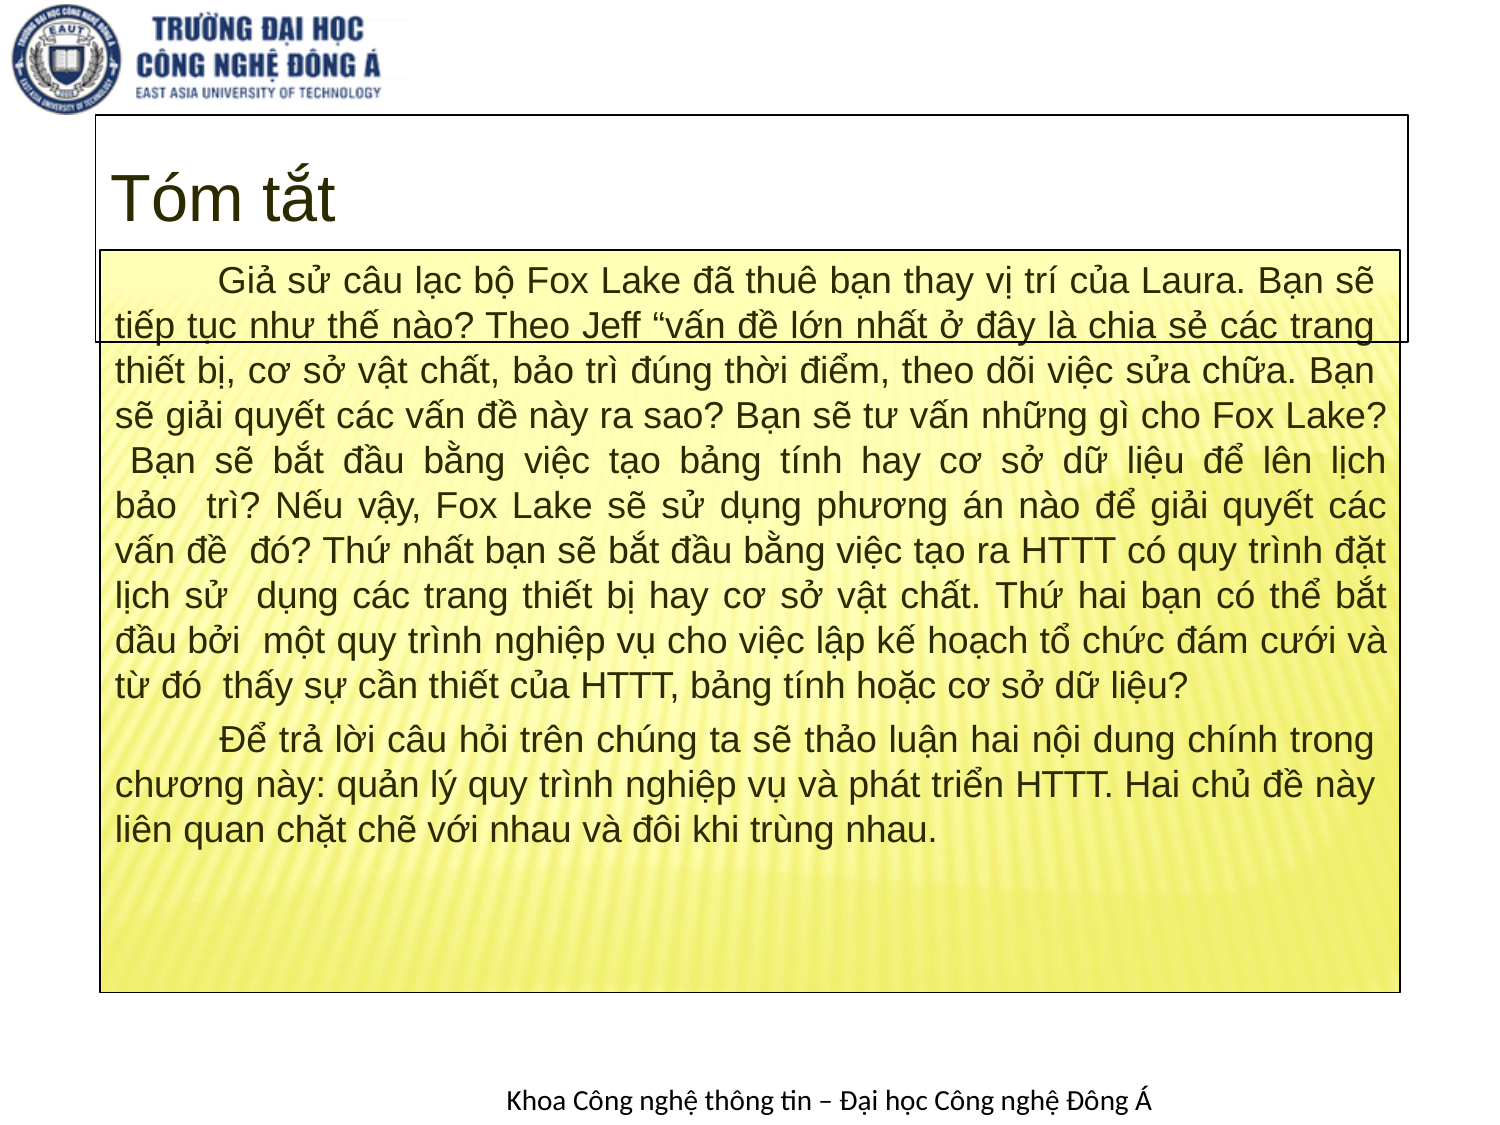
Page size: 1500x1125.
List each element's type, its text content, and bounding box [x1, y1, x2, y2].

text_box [98, 248, 1401, 994]
title Tóm tắt [95, 114, 1409, 343]
picture [4, 4, 408, 115]
